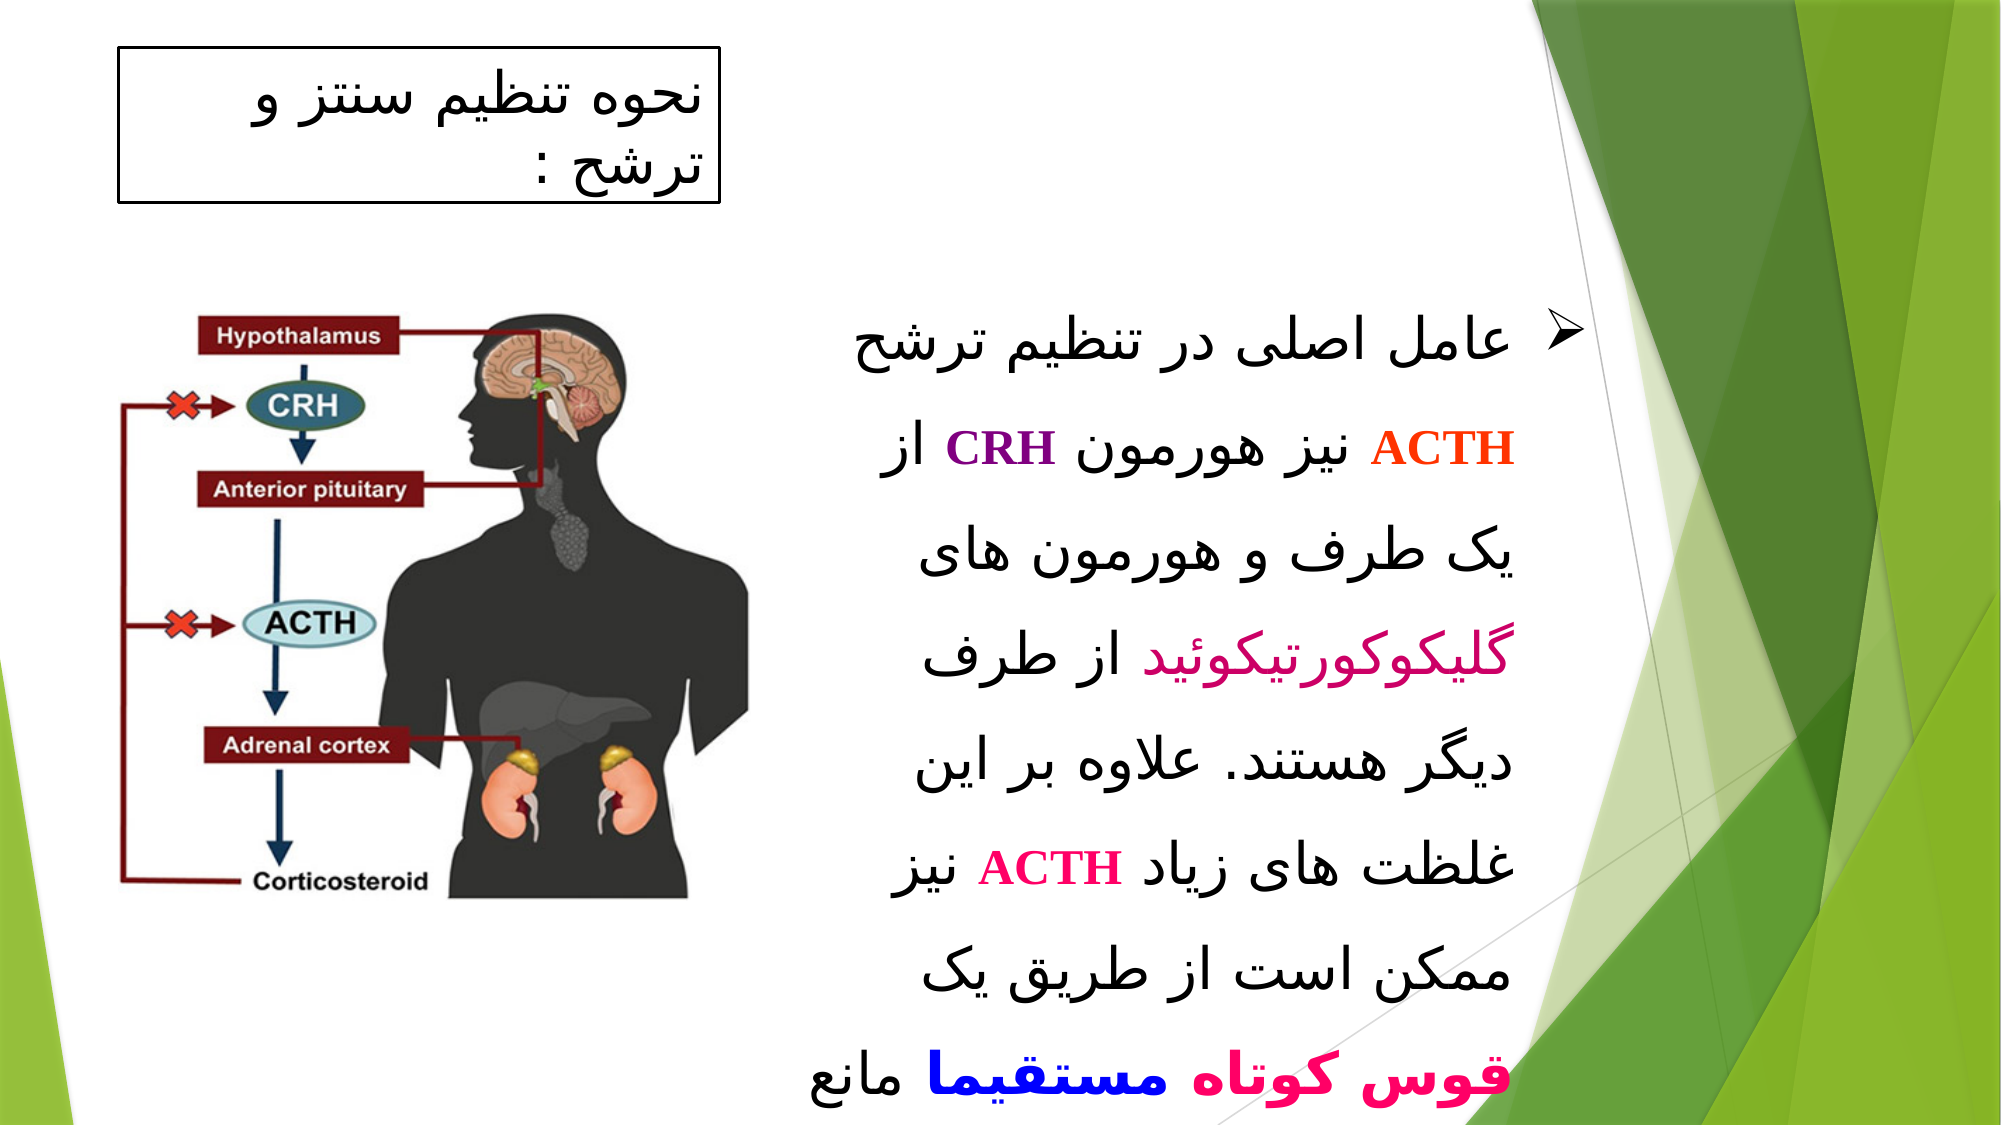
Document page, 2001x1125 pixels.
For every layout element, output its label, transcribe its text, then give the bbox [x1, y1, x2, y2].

text_box نحوه تنظیم سنتز و ترشح : [117, 46, 721, 204]
picture [118, 311, 752, 902]
text_box عامل اصلی در تنظیم ترشح ACTH نیز هورمون CRH از یک طرف و هورمون های گلیکوکورتیکوئید از طرف دیگر هستند. علاوه بر این غلظت های زیاد ACTH نیز ممکن است از طریق یک قوس کوتاه مستقیما مانع ترشح CRH گردد. [782, 259, 1605, 1125]
